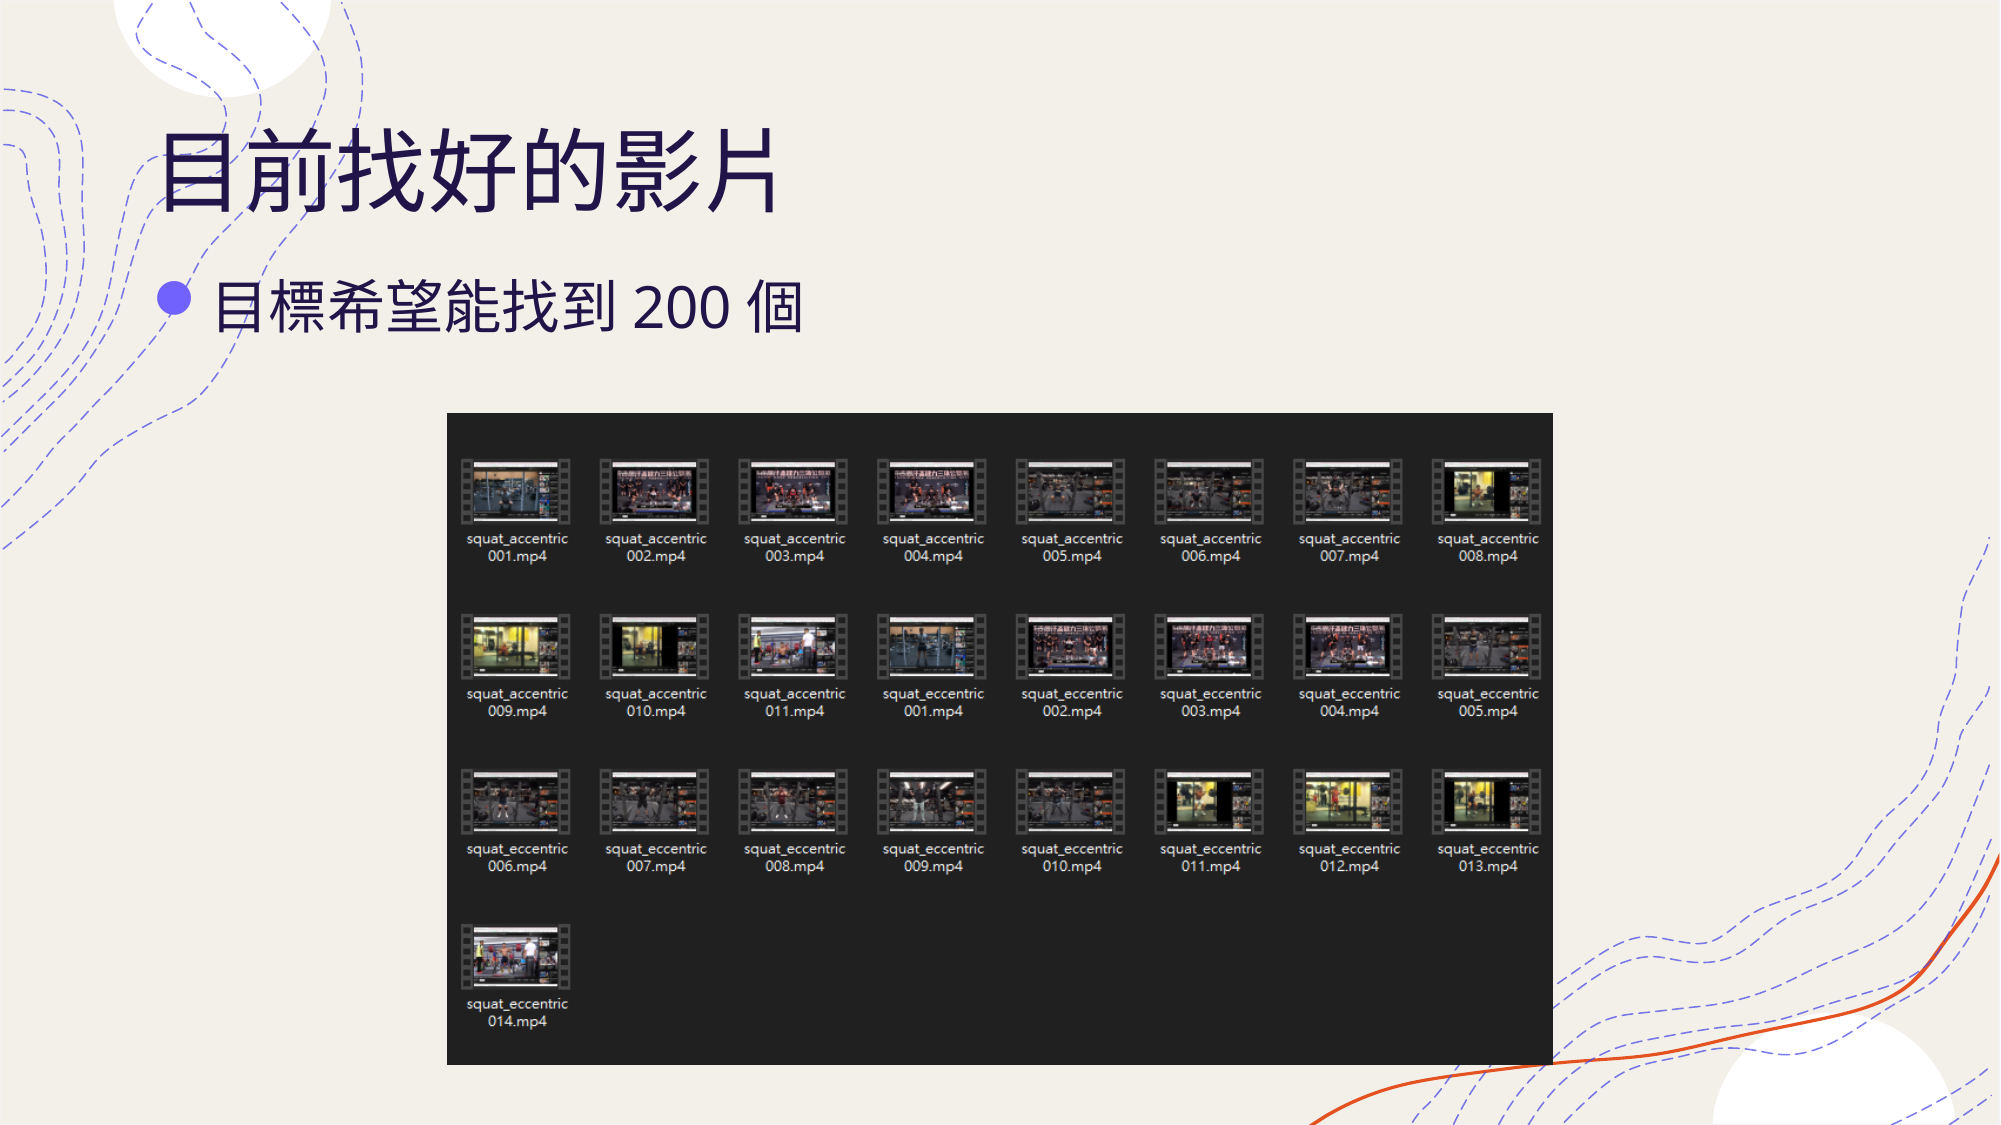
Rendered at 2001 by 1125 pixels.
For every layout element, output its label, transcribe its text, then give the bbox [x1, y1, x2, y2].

title 目前找好的影片 [137, 59, 1863, 255]
picture [447, 413, 1553, 1065]
list 目標希望能找到200個 [137, 255, 1863, 970]
